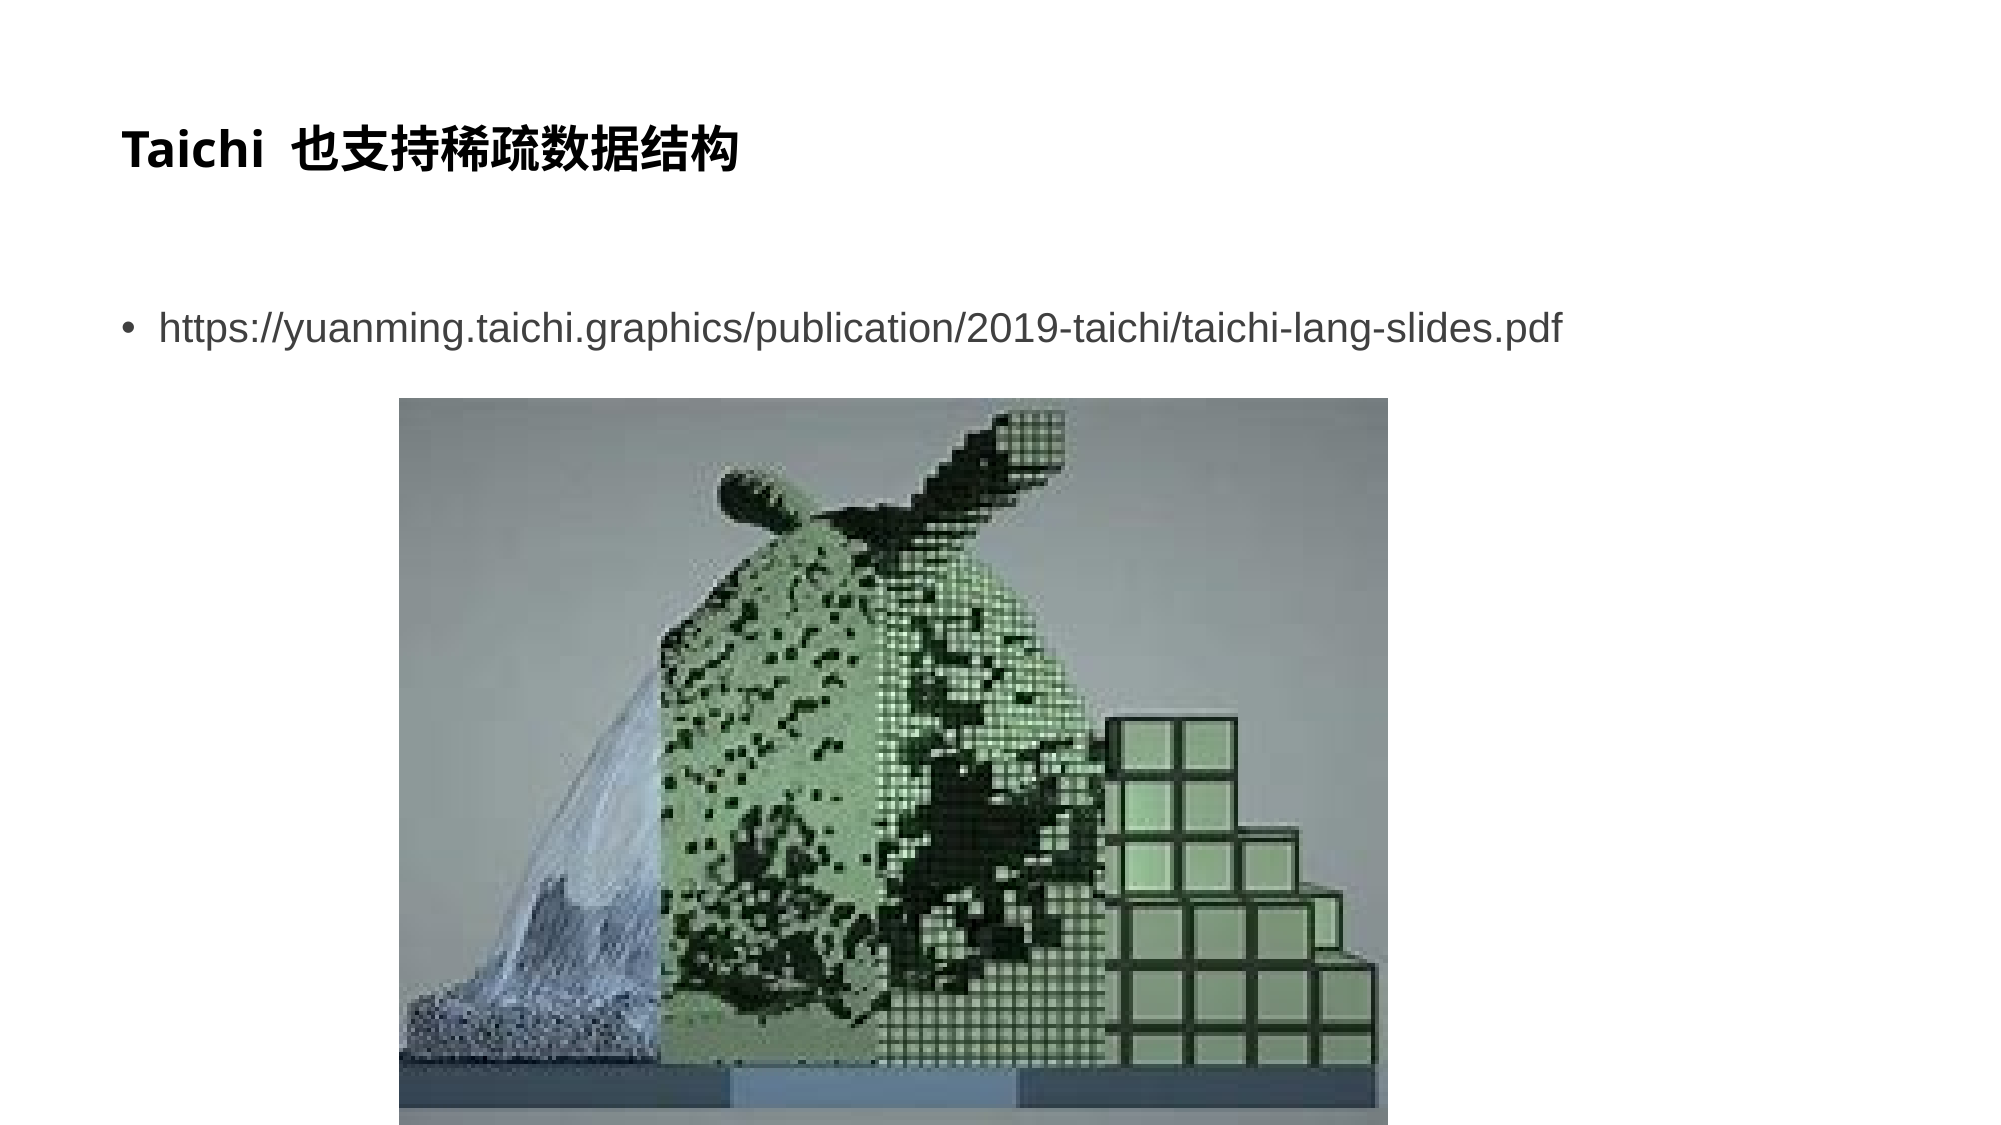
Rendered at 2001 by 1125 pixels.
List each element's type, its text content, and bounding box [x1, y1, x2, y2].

picture [399, 398, 1388, 1125]
title Taichi 也支持稀疏数据结构 [106, 42, 1832, 260]
list https://yuanming.taichi.graphics/publication/2019-taichi/taichi-lang-slides.pdf [106, 299, 1832, 1014]
